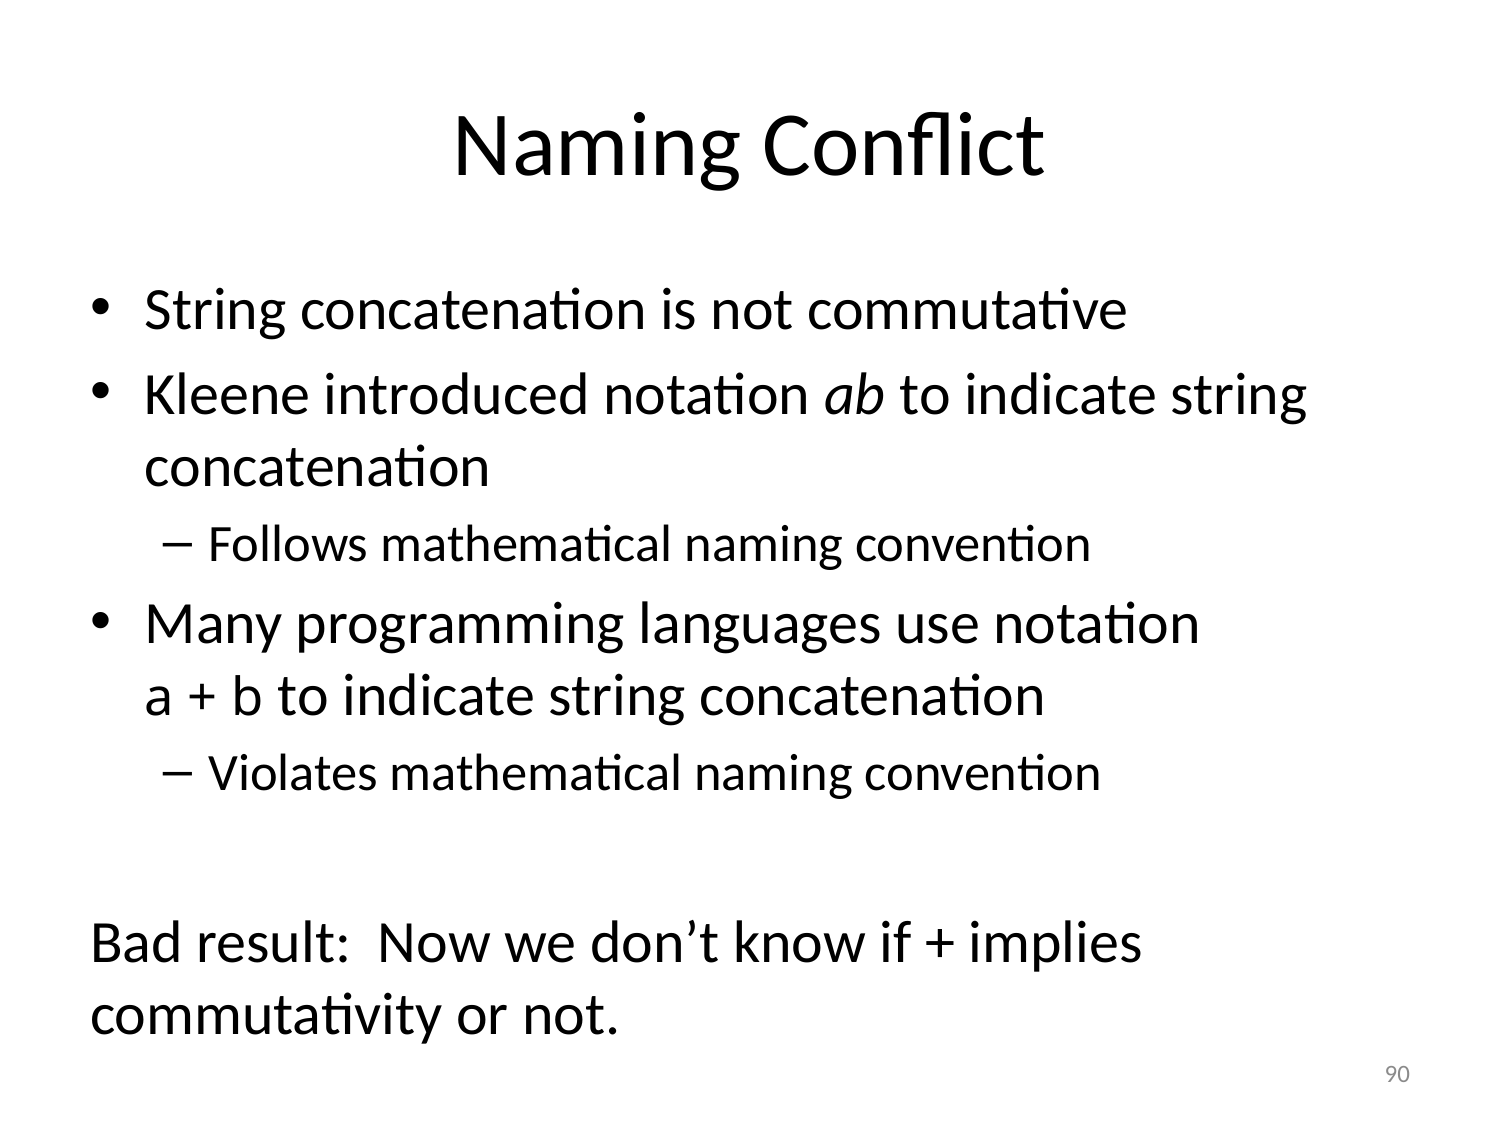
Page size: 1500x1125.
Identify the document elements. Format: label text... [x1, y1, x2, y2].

list String concatenation is not commutative Kleene introduced notation ab to indicate string concatenation Follows mathematical naming convention Many programming languages use notation a + b to indicate string concatenation Violates mathematical naming convention Bad result: Now we don’t know if + implies commutativity or not. [75, 262, 1425, 1061]
title Naming Conflict [75, 45, 1425, 233]
slide_number 90 [1074, 1042, 1425, 1103]
